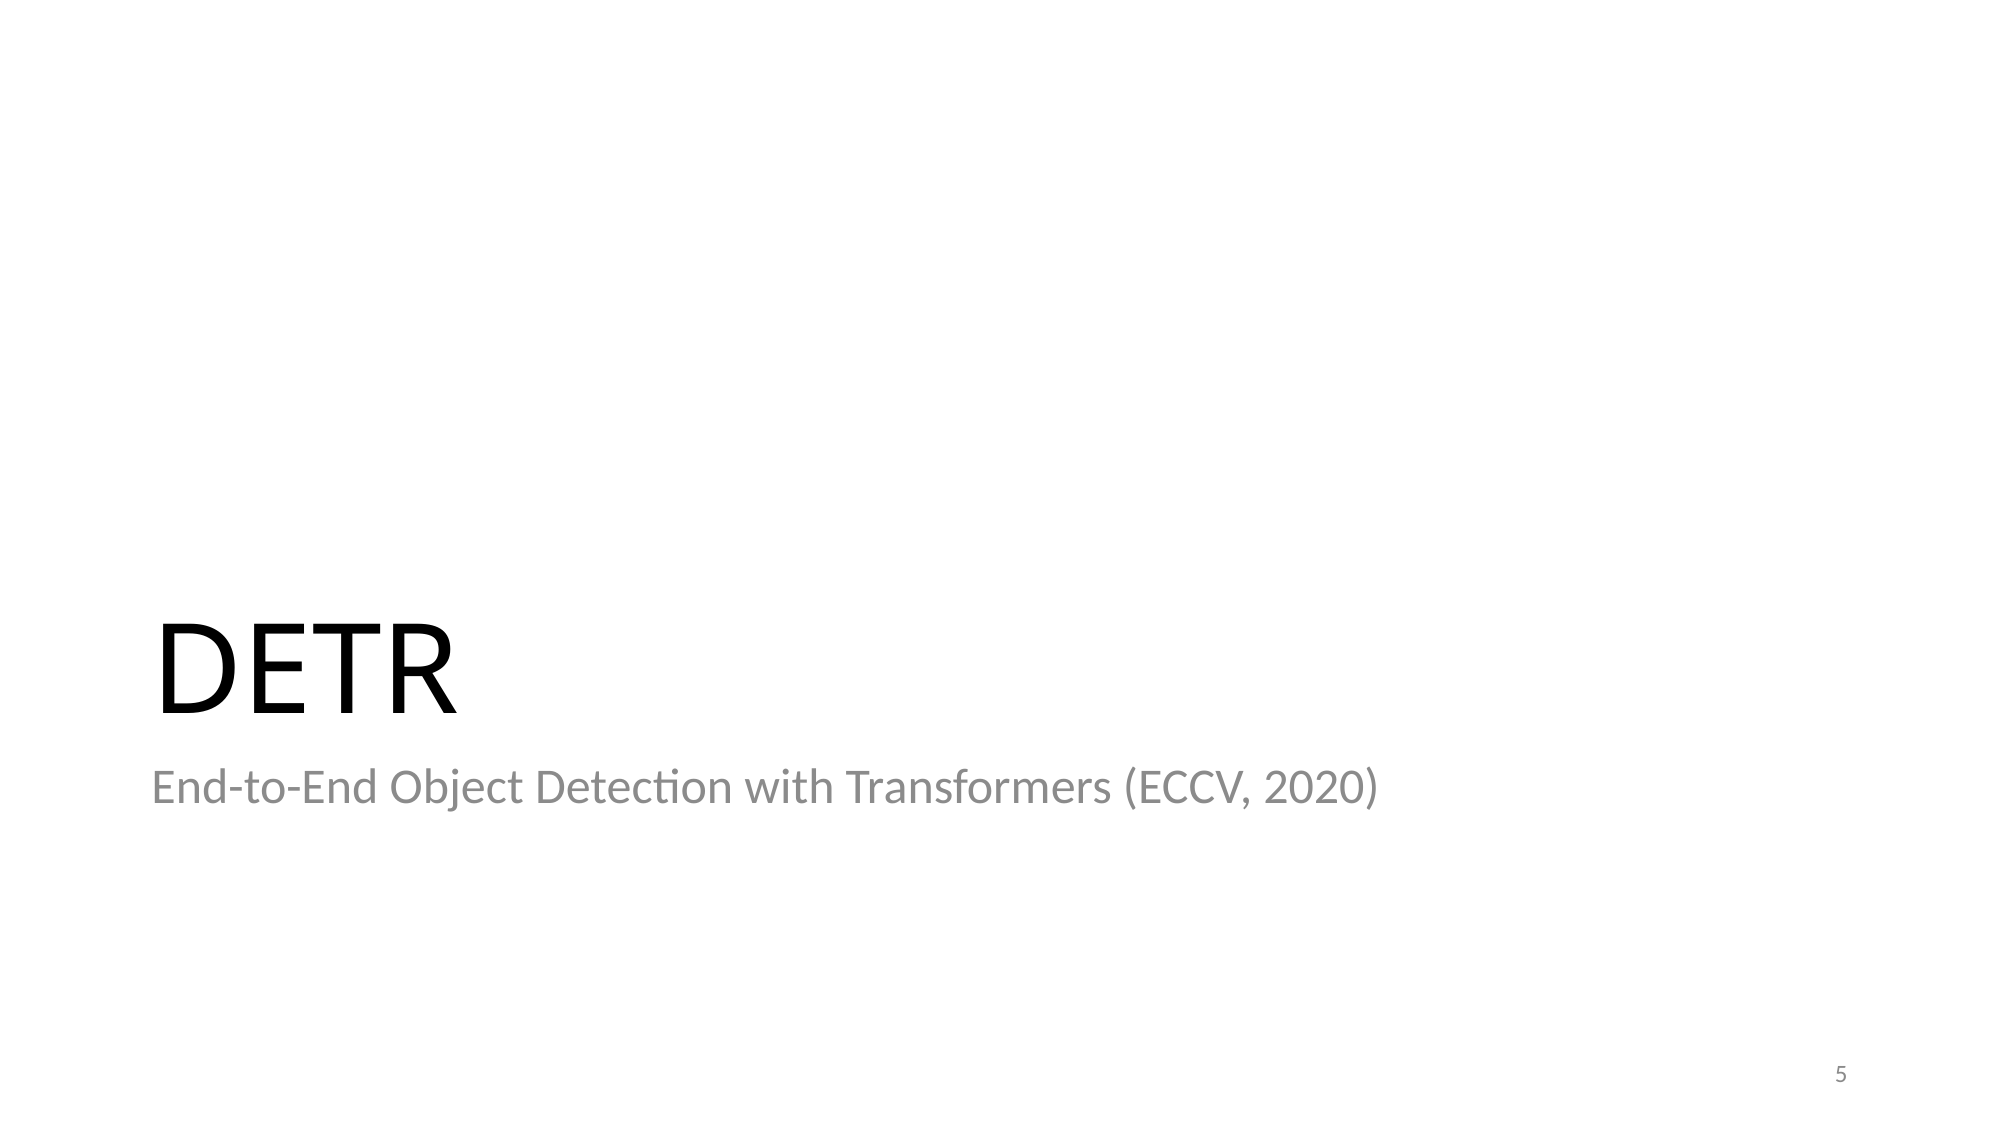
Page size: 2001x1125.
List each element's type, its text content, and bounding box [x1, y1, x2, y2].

title DETR [136, 280, 1862, 749]
slide_number 5 [1412, 1042, 1863, 1103]
list End-to-End Object Detection with Transformers (ECCV, 2020) [136, 752, 1862, 999]
